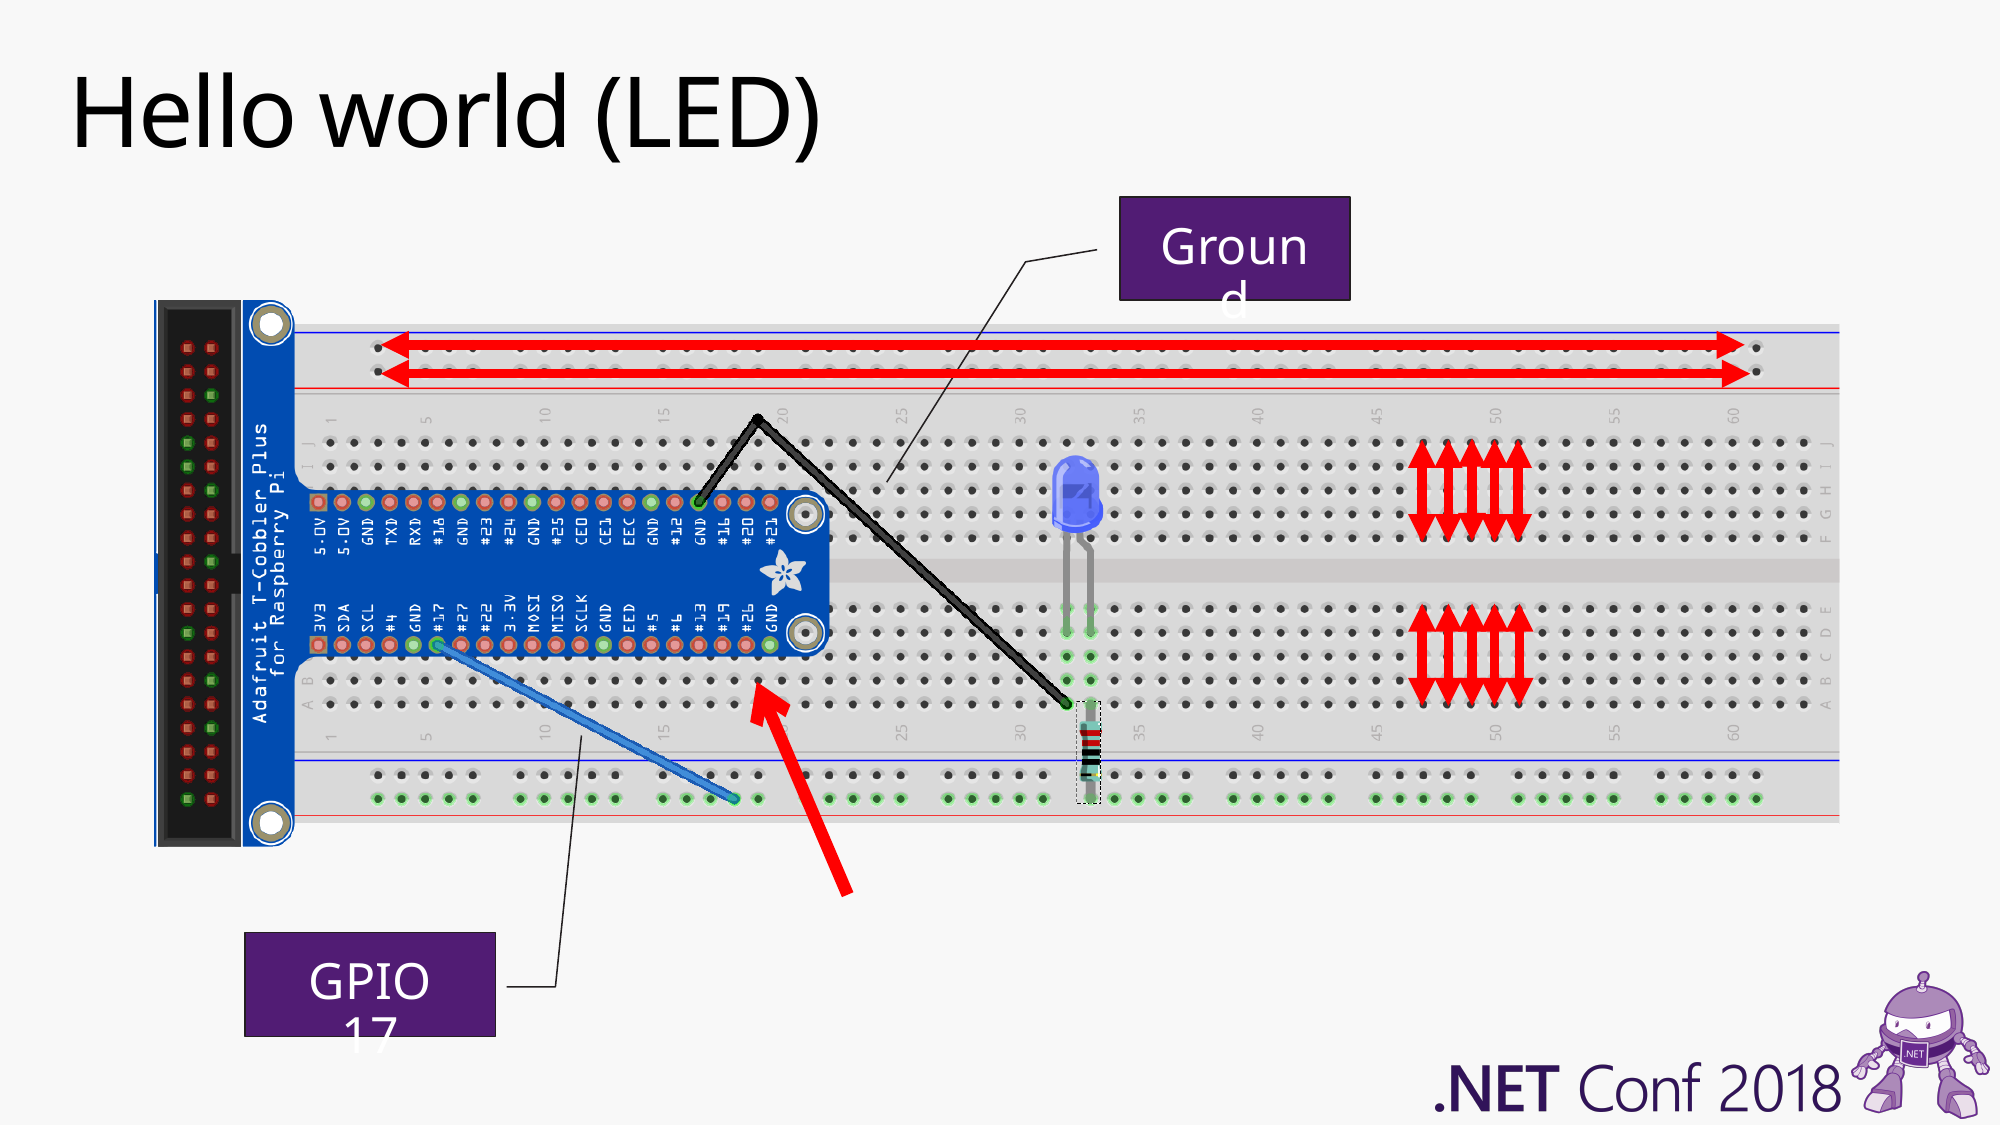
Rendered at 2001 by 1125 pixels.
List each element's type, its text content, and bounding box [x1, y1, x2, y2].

title Hello world (LED) [44, 47, 1957, 196]
text_box Ground [1119, 196, 1351, 299]
text_box GPIO 17 [506, 908, 565, 988]
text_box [756, 681, 848, 895]
text_box Ground [1001, 248, 1098, 299]
picture [154, 299, 1846, 908]
picture [1851, 971, 1990, 1119]
text_box GPIO 17 [244, 932, 496, 1037]
picture [1435, 1062, 1841, 1112]
